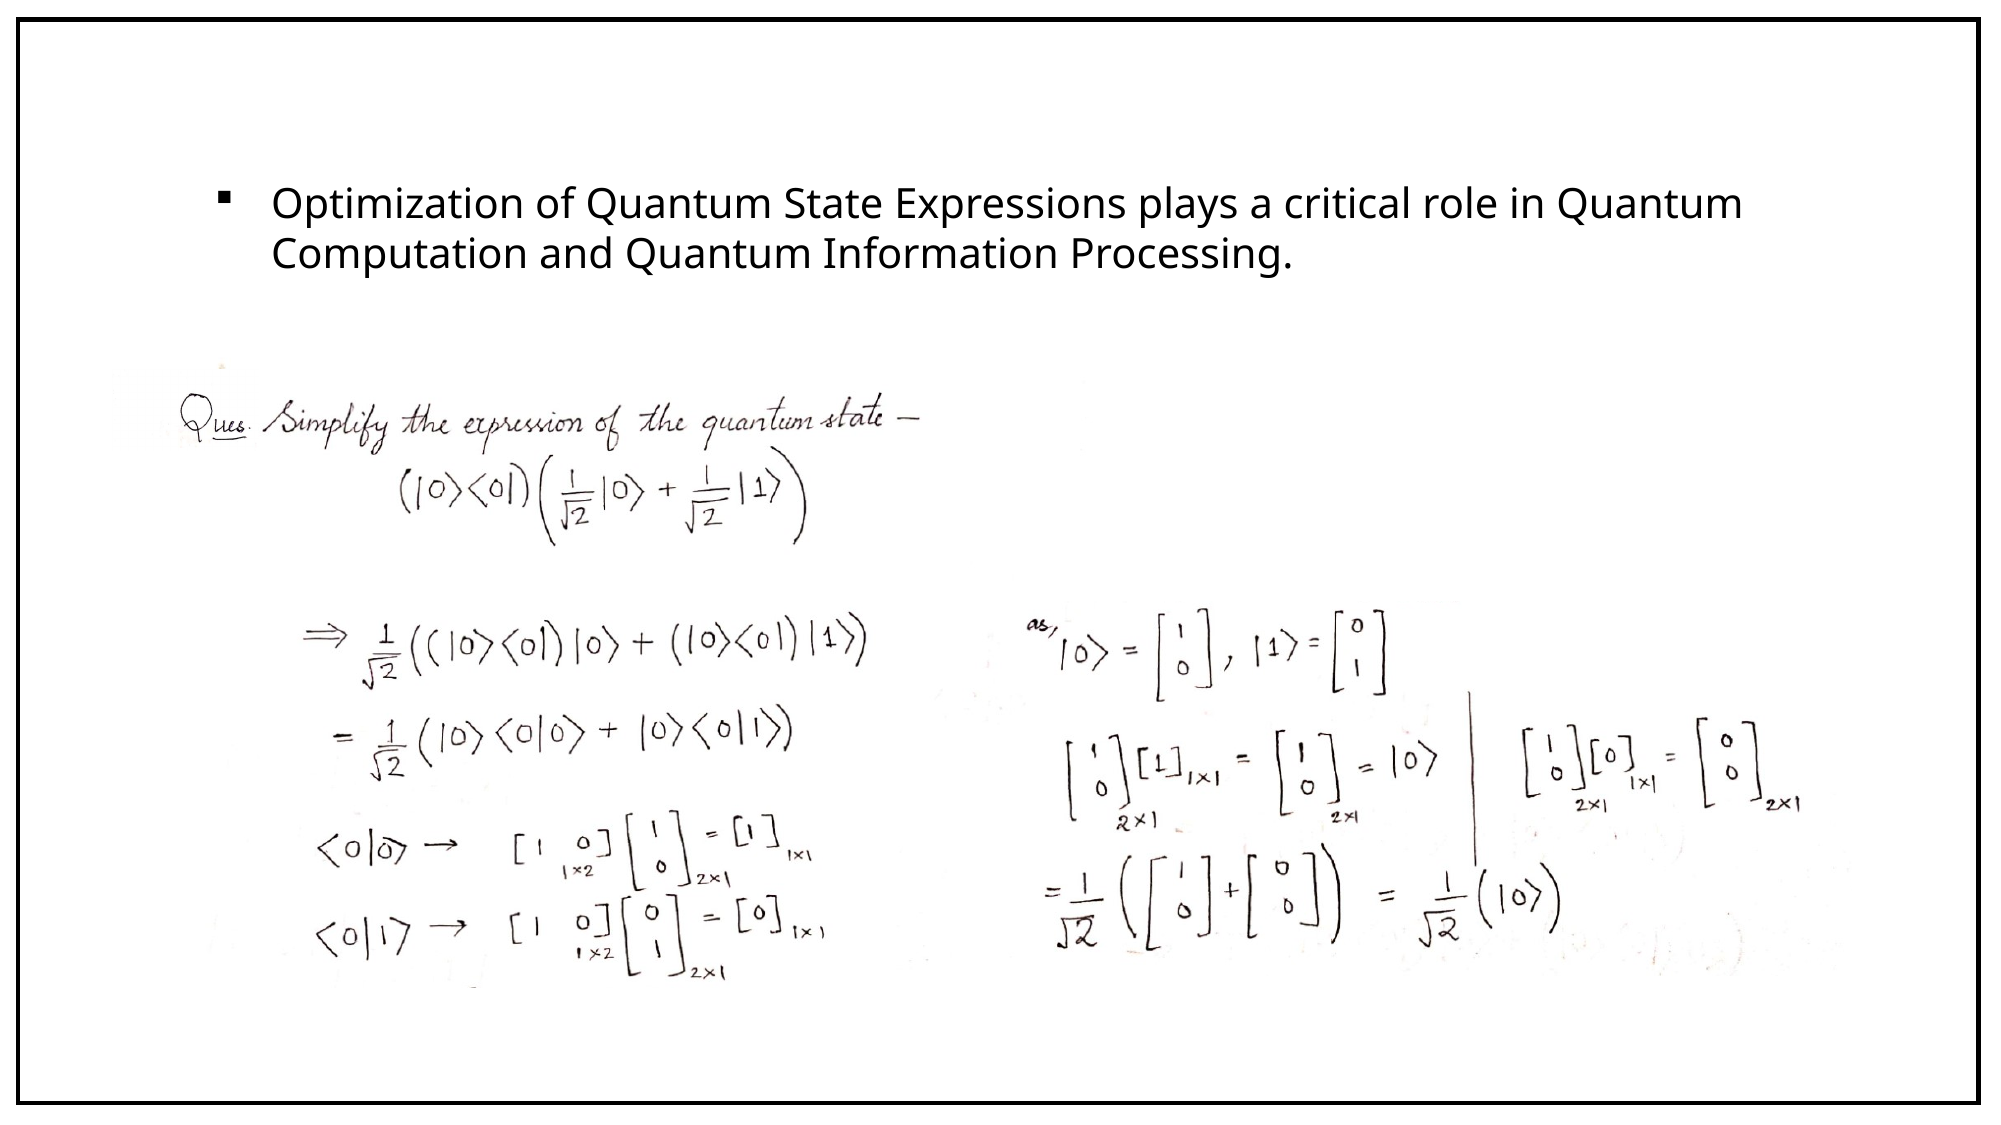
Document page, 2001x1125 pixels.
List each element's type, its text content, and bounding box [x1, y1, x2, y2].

text_box [17, 19, 1980, 1104]
text_box Optimization of Quantum State Expressions plays a critical role in Quantum Computation and Quantum Information Processing. [199, 169, 1852, 335]
picture [112, 344, 1852, 988]
